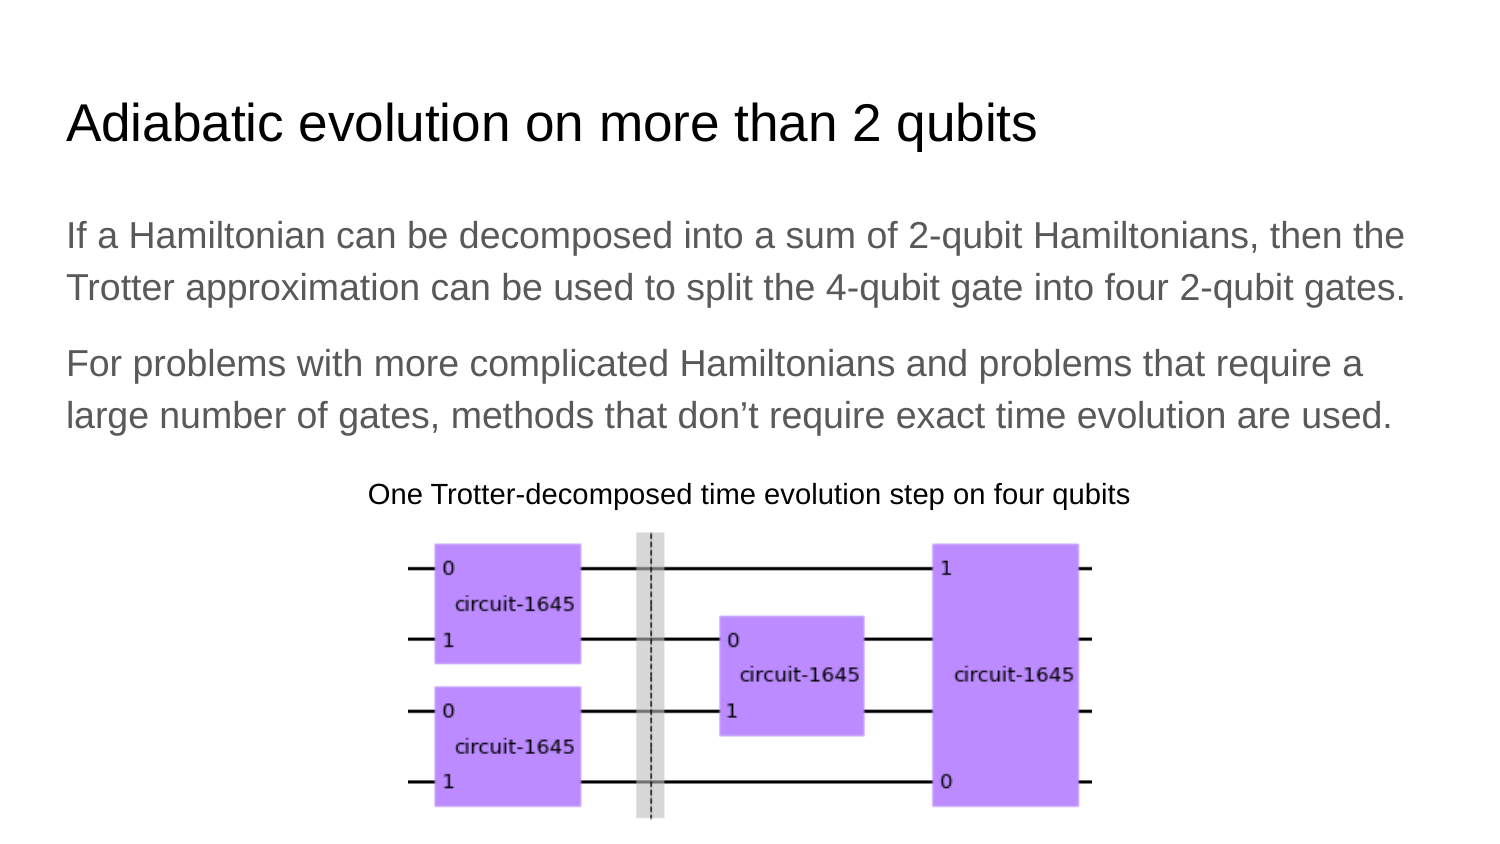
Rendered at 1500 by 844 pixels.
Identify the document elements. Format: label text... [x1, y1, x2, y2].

list If a Hamiltonian can be decomposed into a sum of 2-qubit Hamiltonians, then the Trotter approximation can be used to split the 4-qubit gate into four 2-qubit gates. For problems with more complicated Hamiltonians and problems that require a large number of gates, methods that don’t require exact time evolution are used. [51, 189, 1432, 750]
picture [408, 514, 1092, 823]
text_box One Trotter-decomposed time evolution step on four qubits [231, 460, 1269, 526]
title Adiabatic evolution on more than 2 qubits [51, 72, 1449, 167]
